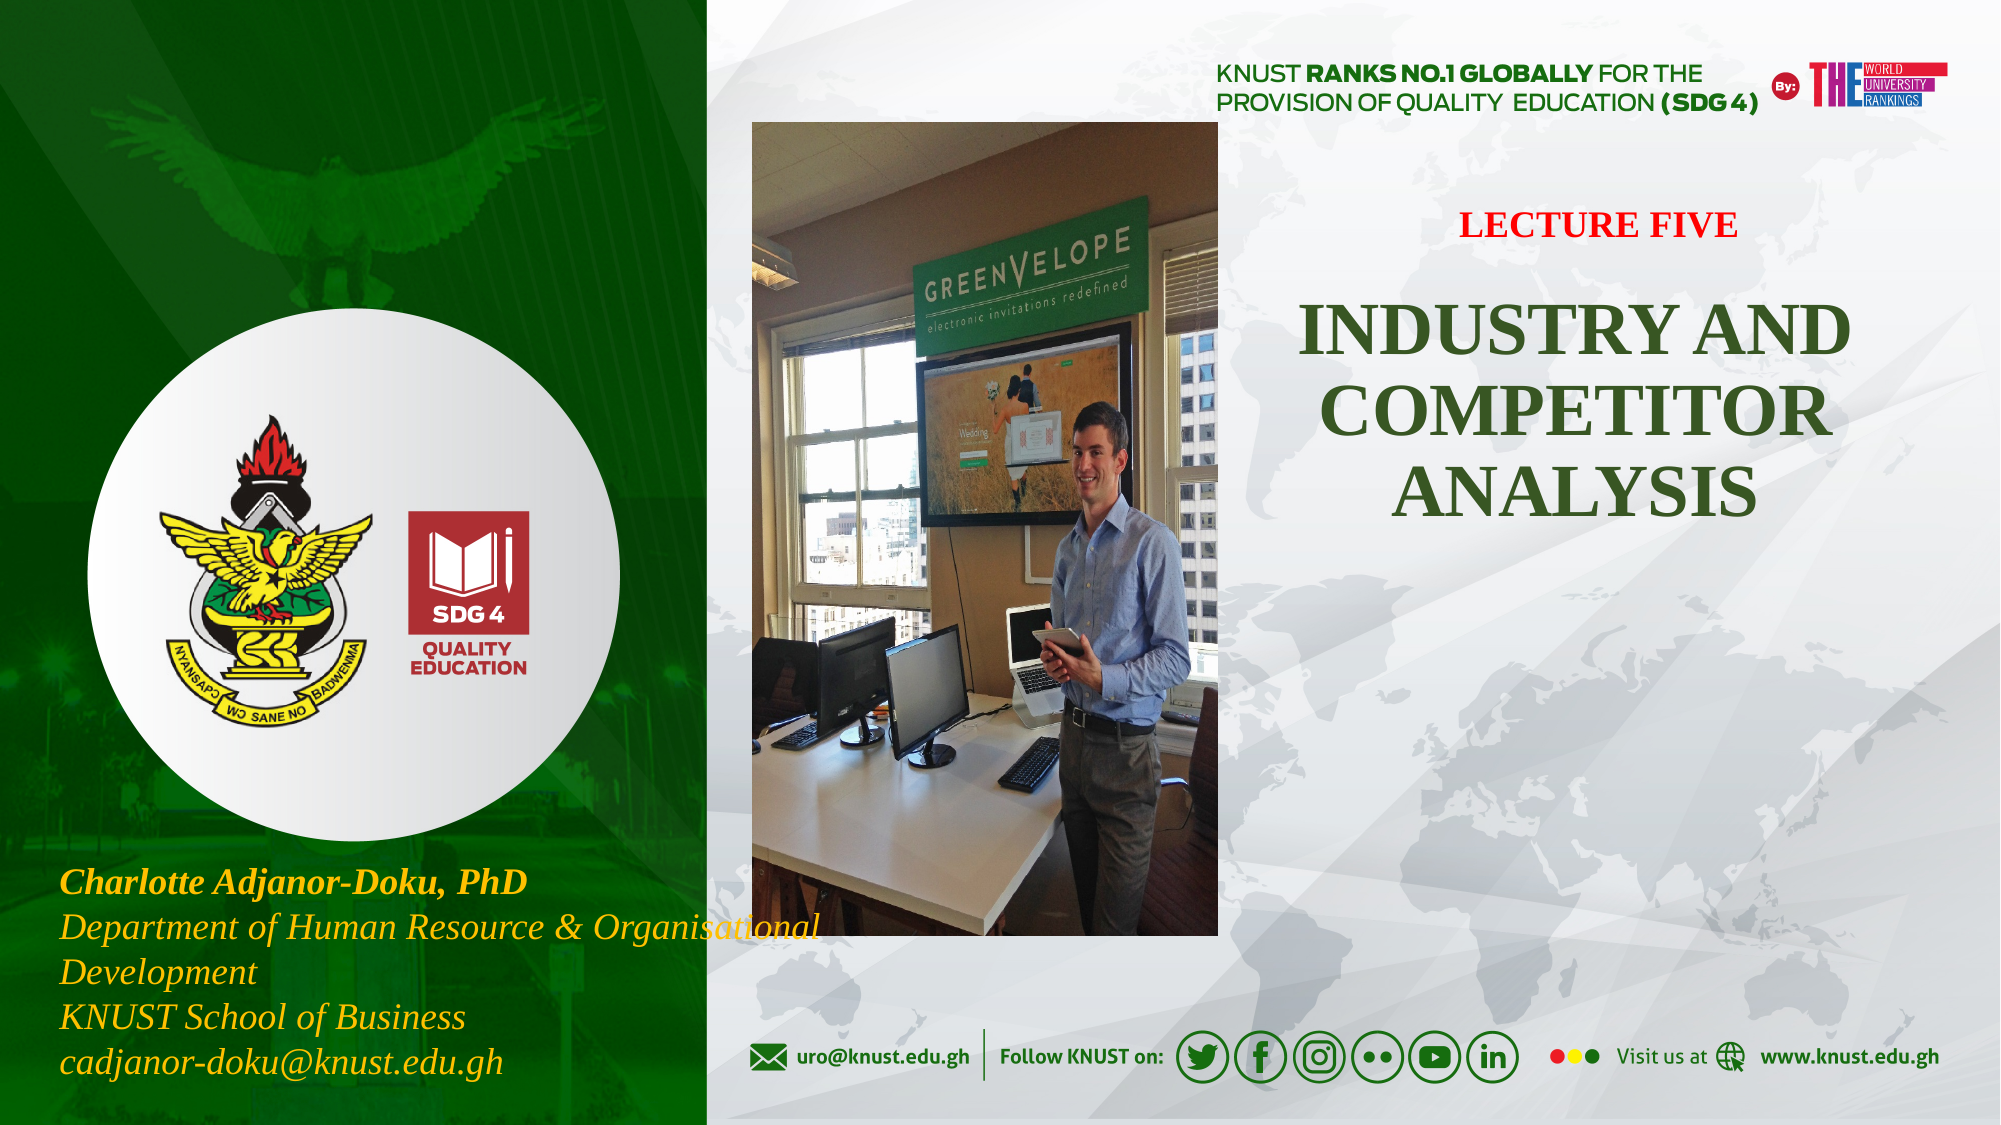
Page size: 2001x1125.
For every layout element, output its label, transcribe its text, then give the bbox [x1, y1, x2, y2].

text_box LECTURE FIVE [1388, 146, 1811, 298]
text_box Charlotte Adjanor-Doku, PhD Department of Human Resource & Organisational Development KNUST School of Business cadjanor-doku@knust.edu.gh [44, 849, 1016, 1090]
title INDUSTRY AND COMPETITOR ANALYSIS [1233, 50, 1918, 541]
picture [0, 0, 2001, 1125]
